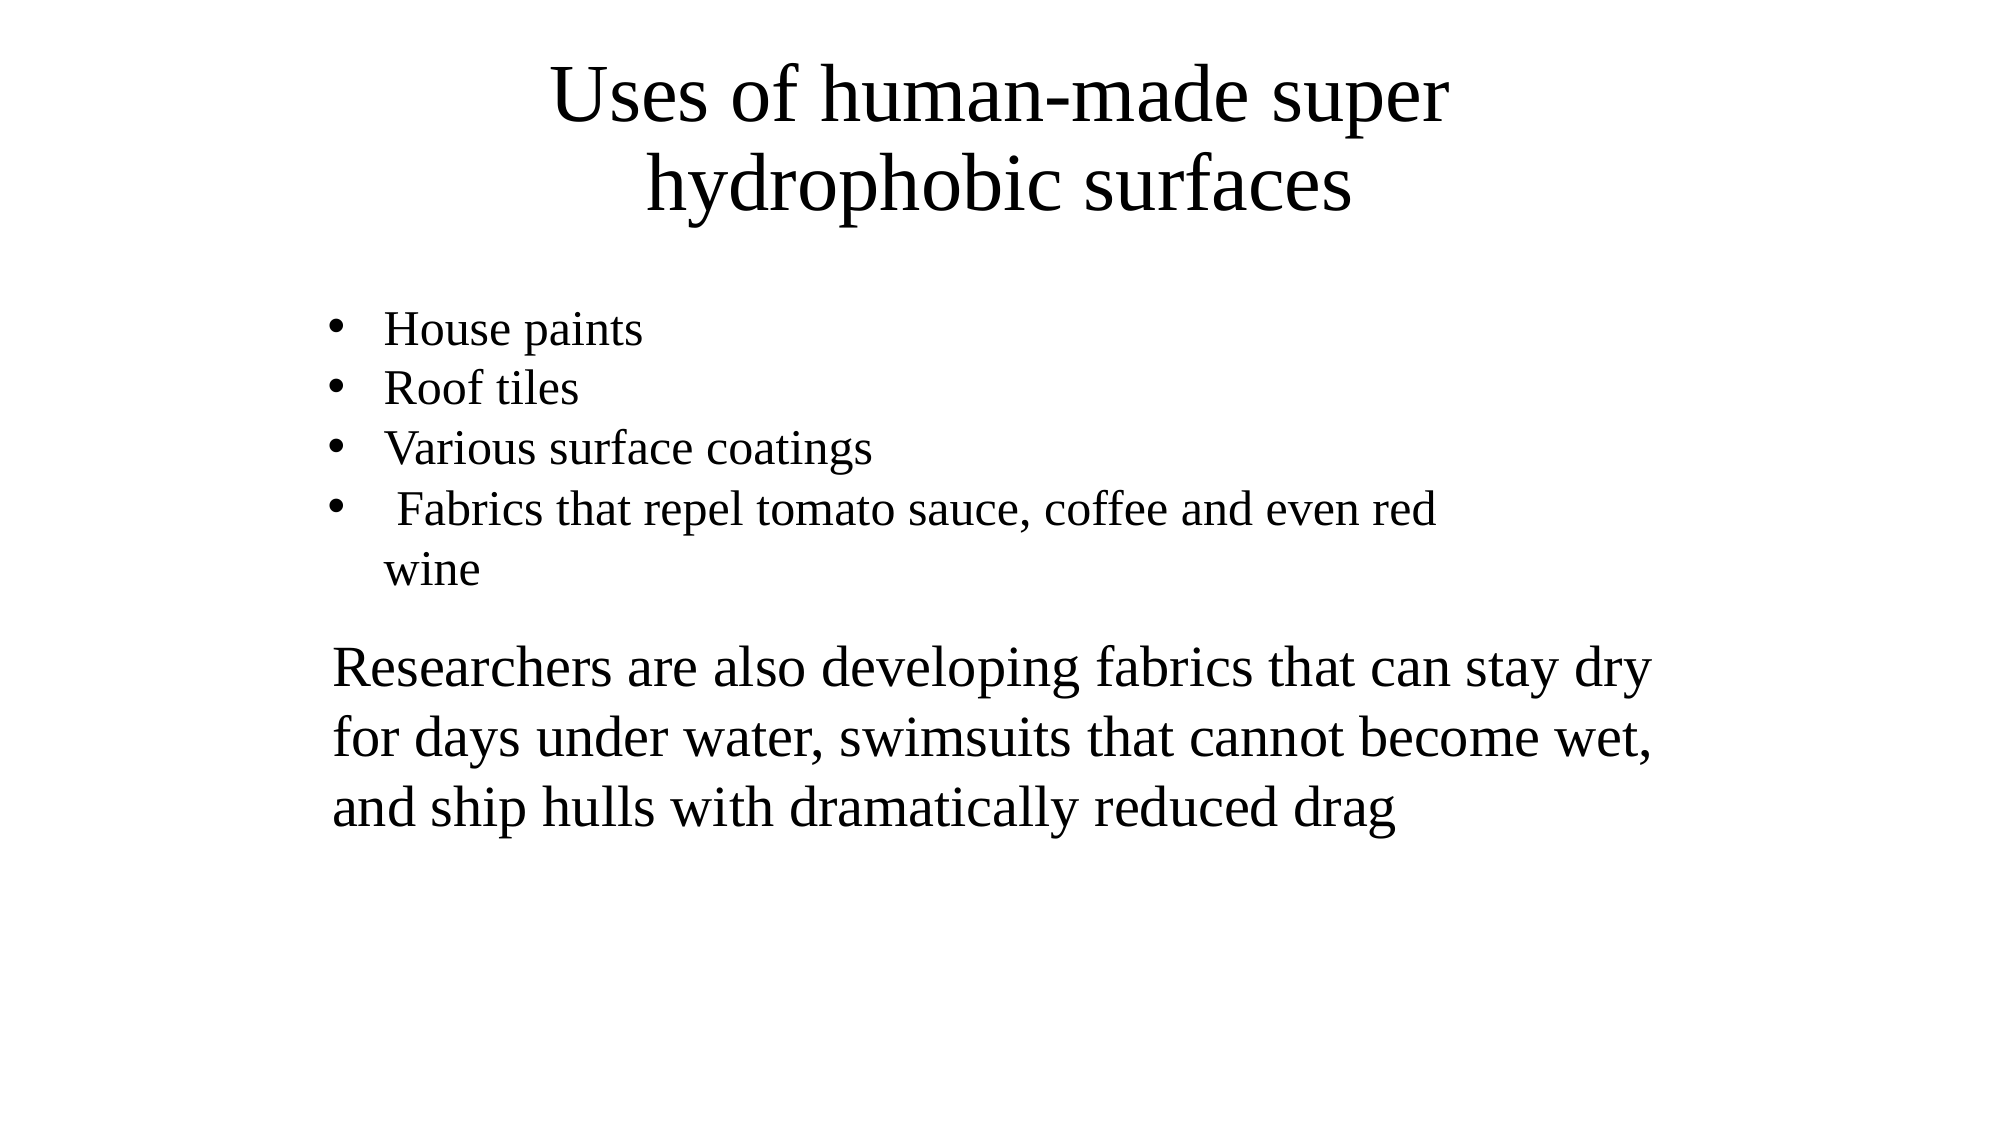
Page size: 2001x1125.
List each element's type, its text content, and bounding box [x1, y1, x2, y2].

text_box Researchers are also developing fabrics that can stay dry for days under water, swimsuits that cannot become wet, and ship hulls with dramatically reduced drag [317, 620, 1675, 848]
title Uses of human-made super hydrophobic surfaces [324, 45, 1675, 233]
text_box House paints Roof tiles Various surface coatings Fabrics that repel tomato sauce, coffee and even red wine [312, 287, 1500, 697]
